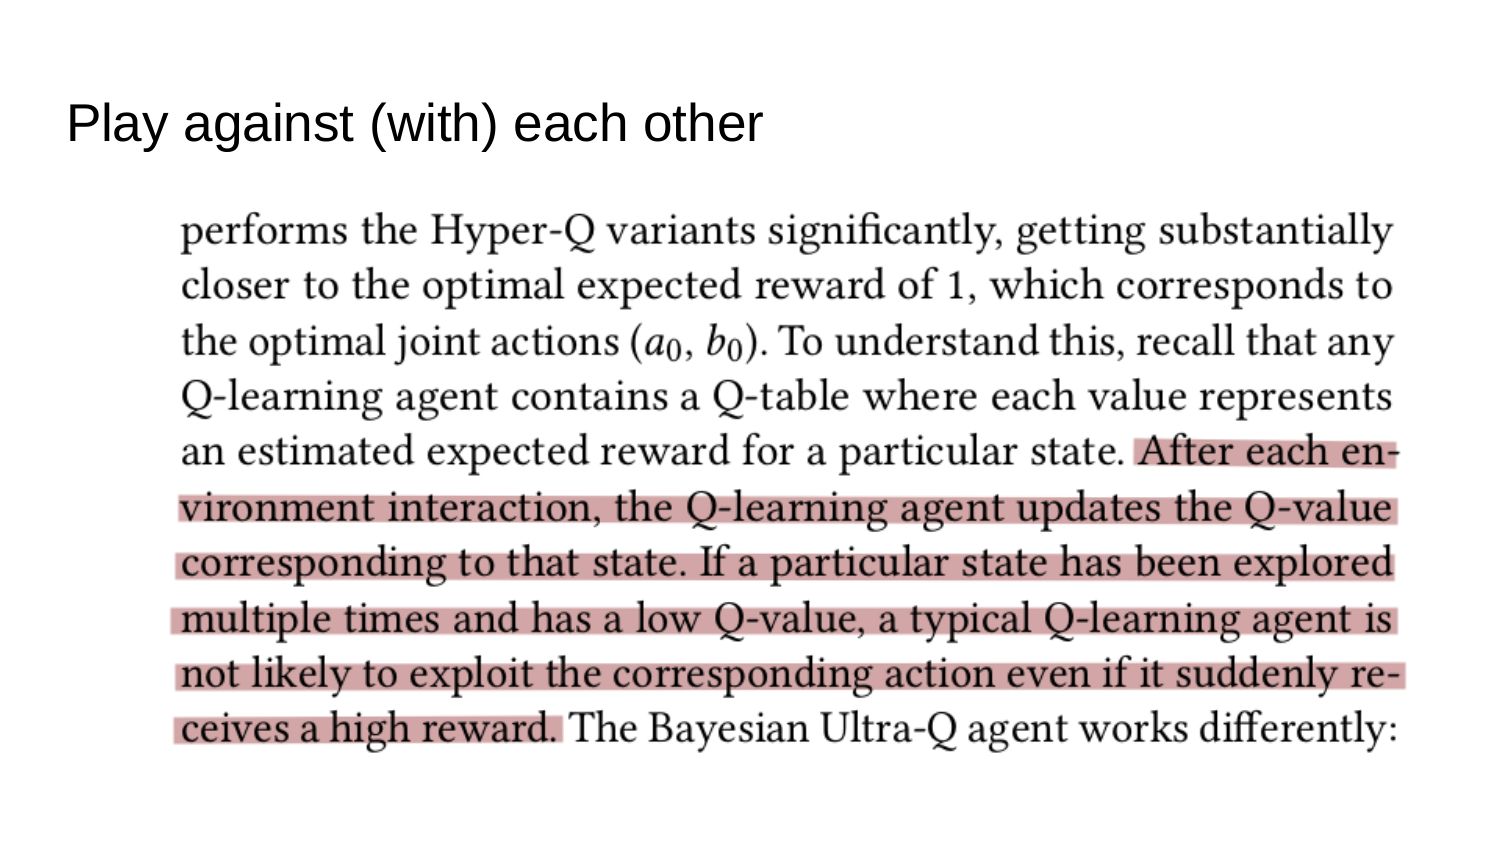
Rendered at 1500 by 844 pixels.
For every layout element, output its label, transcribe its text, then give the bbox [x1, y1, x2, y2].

picture [156, 211, 1438, 756]
title Play against (with) each other [51, 72, 1449, 167]
